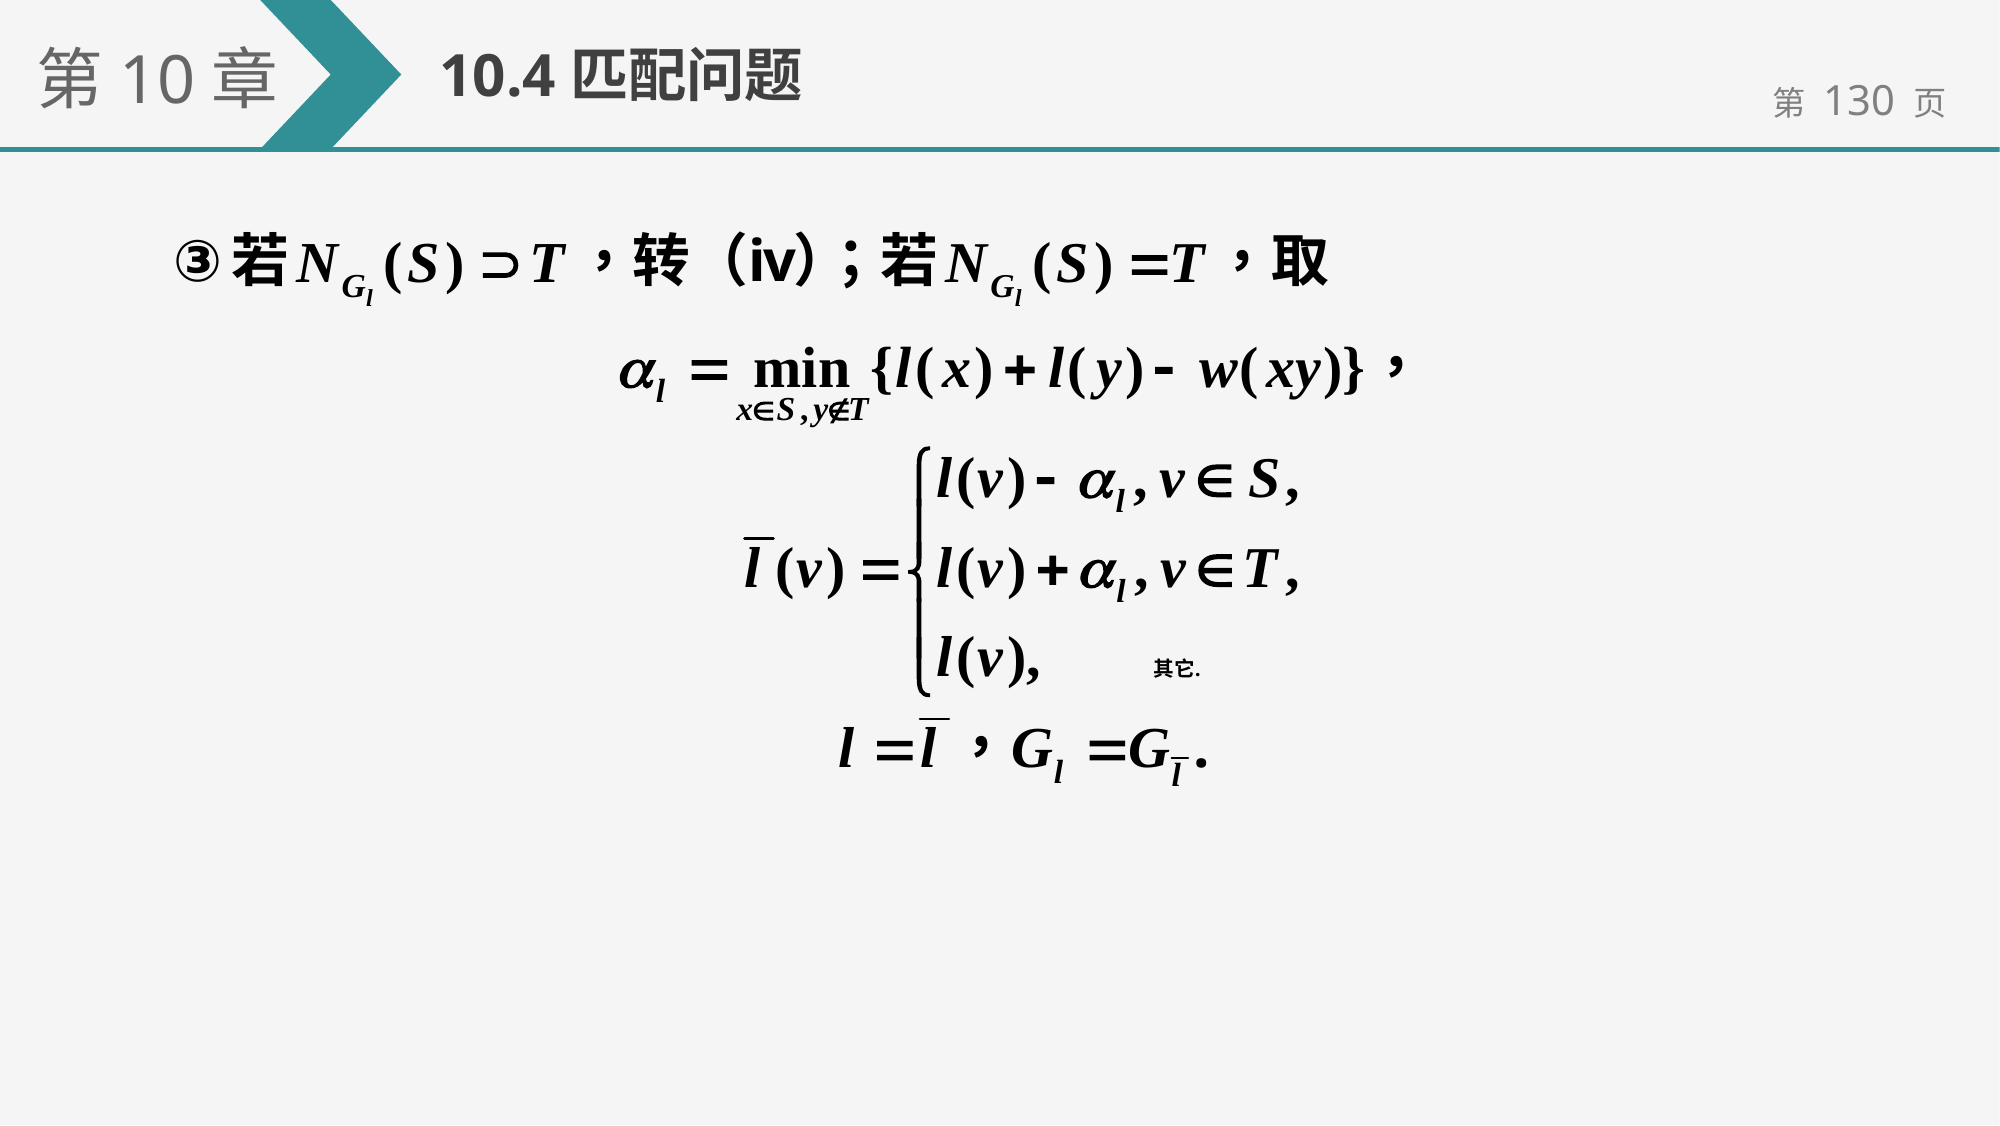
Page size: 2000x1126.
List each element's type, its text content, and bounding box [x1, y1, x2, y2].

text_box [57, 217, 1937, 861]
text_box 10.4匹配问题 [424, 31, 1532, 116]
text_box 第10章 [21, 29, 294, 125]
text_box [258, 0, 403, 148]
